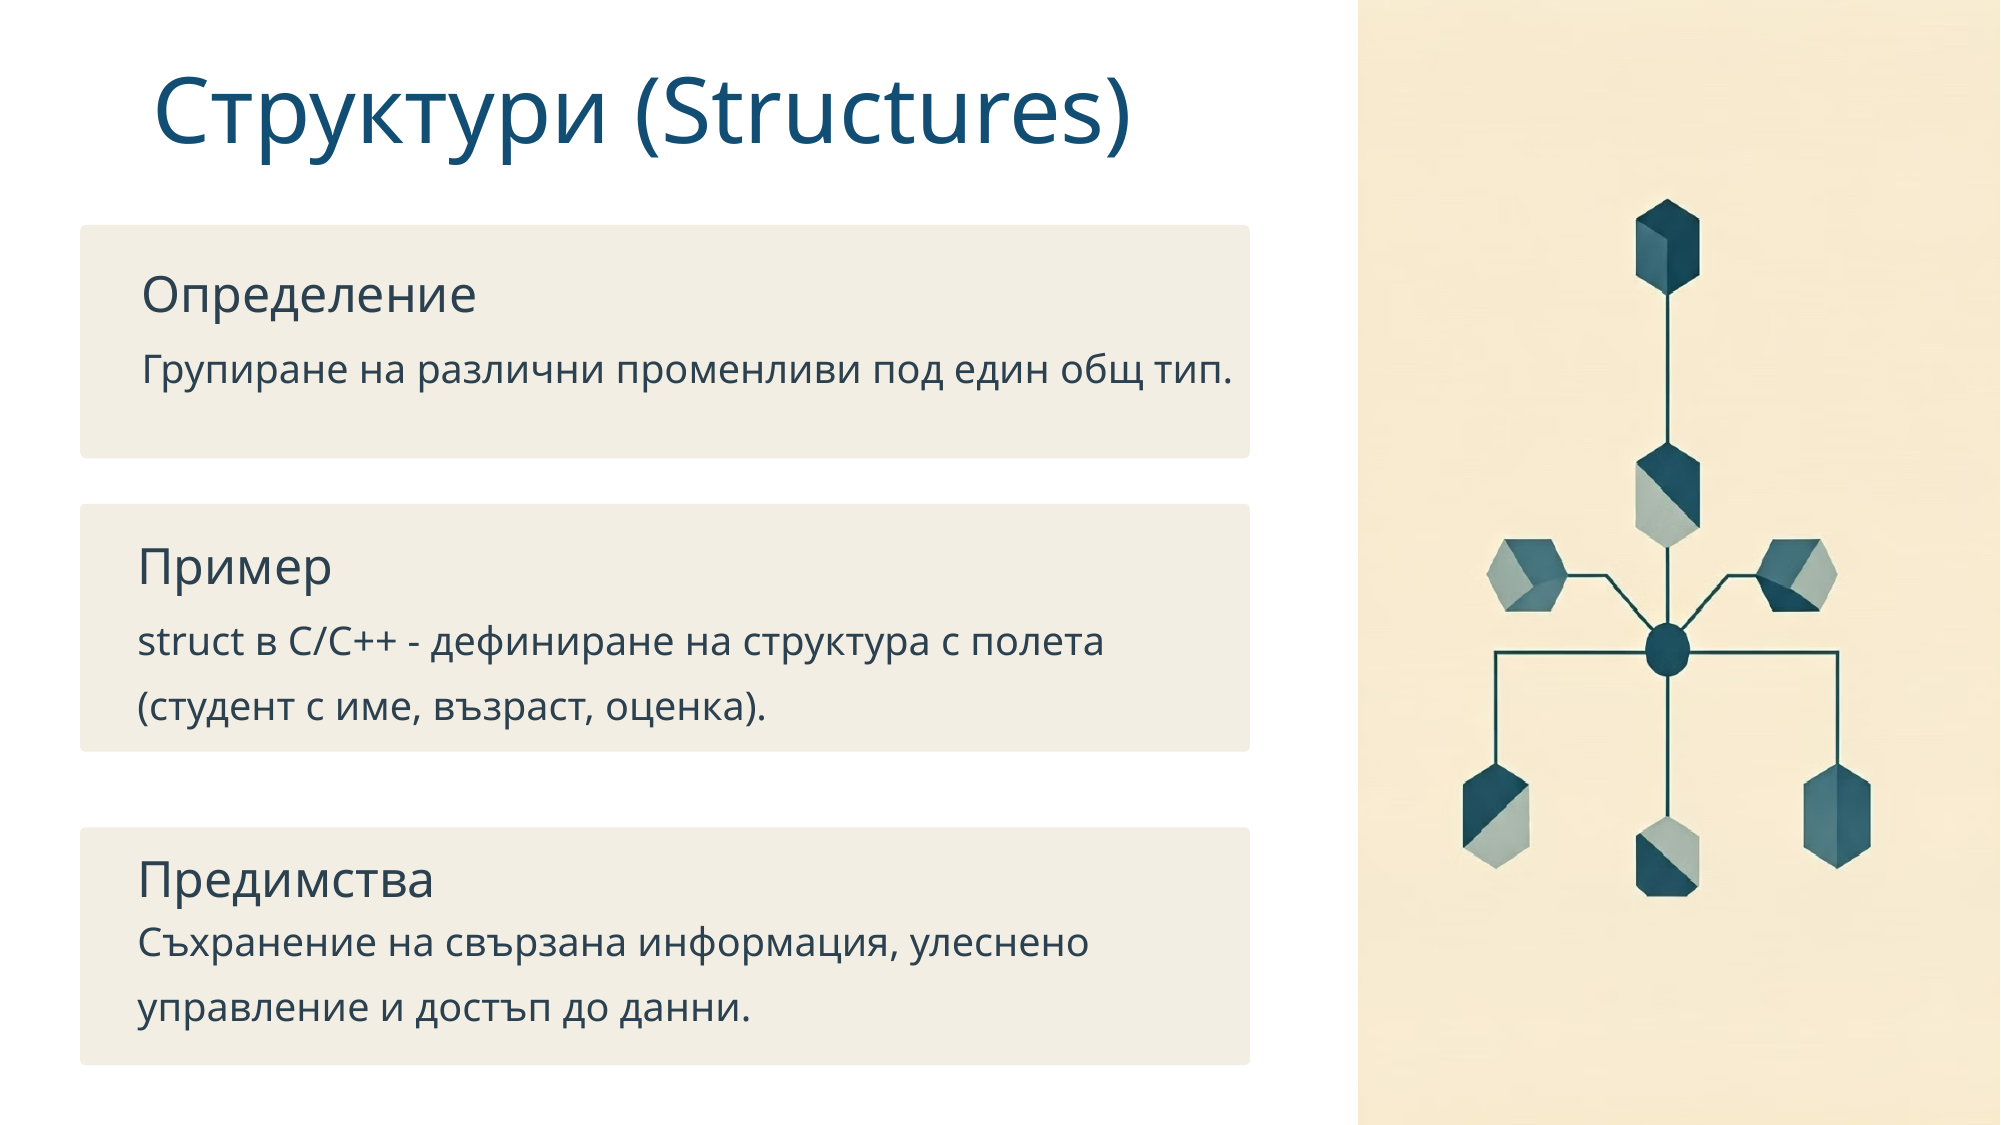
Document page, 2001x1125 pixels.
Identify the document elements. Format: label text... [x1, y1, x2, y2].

text_box Групиране на различни променливи под един общ тип. [141, 327, 1278, 392]
picture [1357, 0, 2000, 1125]
text_box [80, 224, 1250, 459]
text_box Съхранение на свързана информация, улеснено управление и достъп до данни. [137, 900, 1273, 1030]
text_box [80, 827, 1250, 1066]
text_box [80, 503, 1250, 752]
text_box struct в C/C++ - дефиниране на структура с полета (студент с име, възраст, оценка). [137, 598, 1273, 729]
text_box Пример [137, 532, 644, 596]
text_box Предимства [137, 844, 644, 900]
title Структури (Structures) [137, 59, 1357, 278]
text_box Определение [141, 259, 648, 323]
